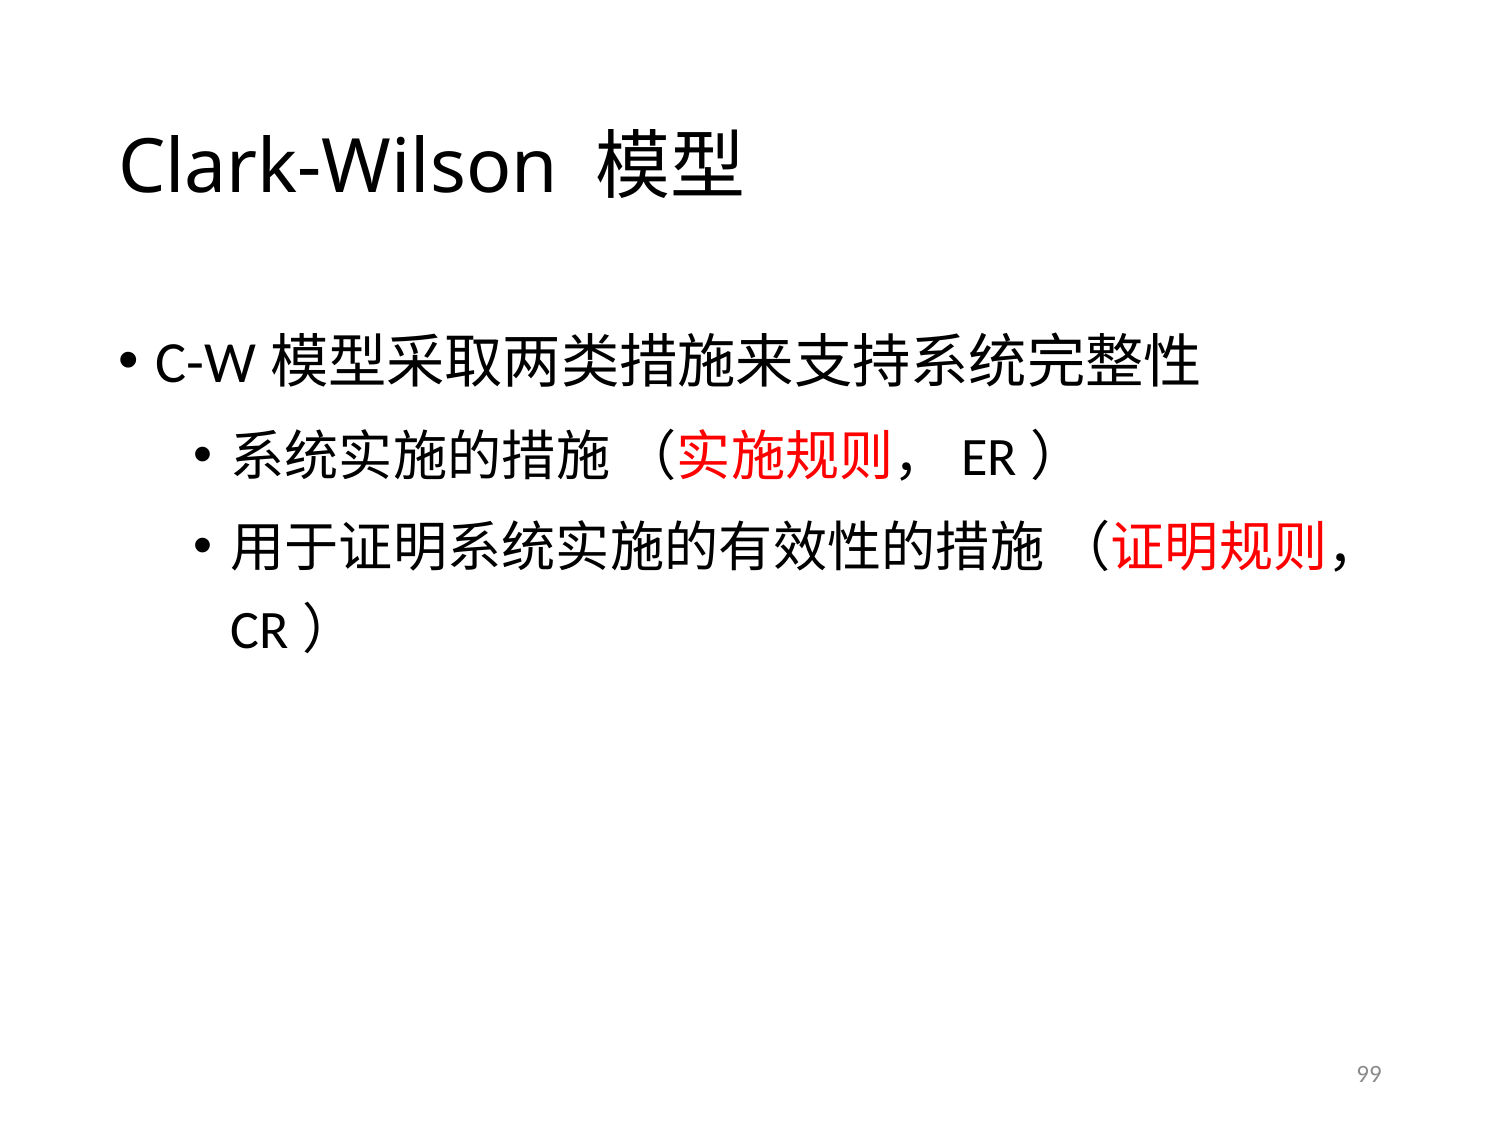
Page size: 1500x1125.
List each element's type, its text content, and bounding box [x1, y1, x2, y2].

list C-W模型采取两类措施来支持系统完整性 系统实施的措施 （实施规则，ER） 用于证明系统实施的有效性的措施 （证明规则，CR） [103, 299, 1397, 1014]
slide_number 99 [1059, 1042, 1397, 1103]
title Clark-Wilson 模型 [103, 59, 1397, 278]
